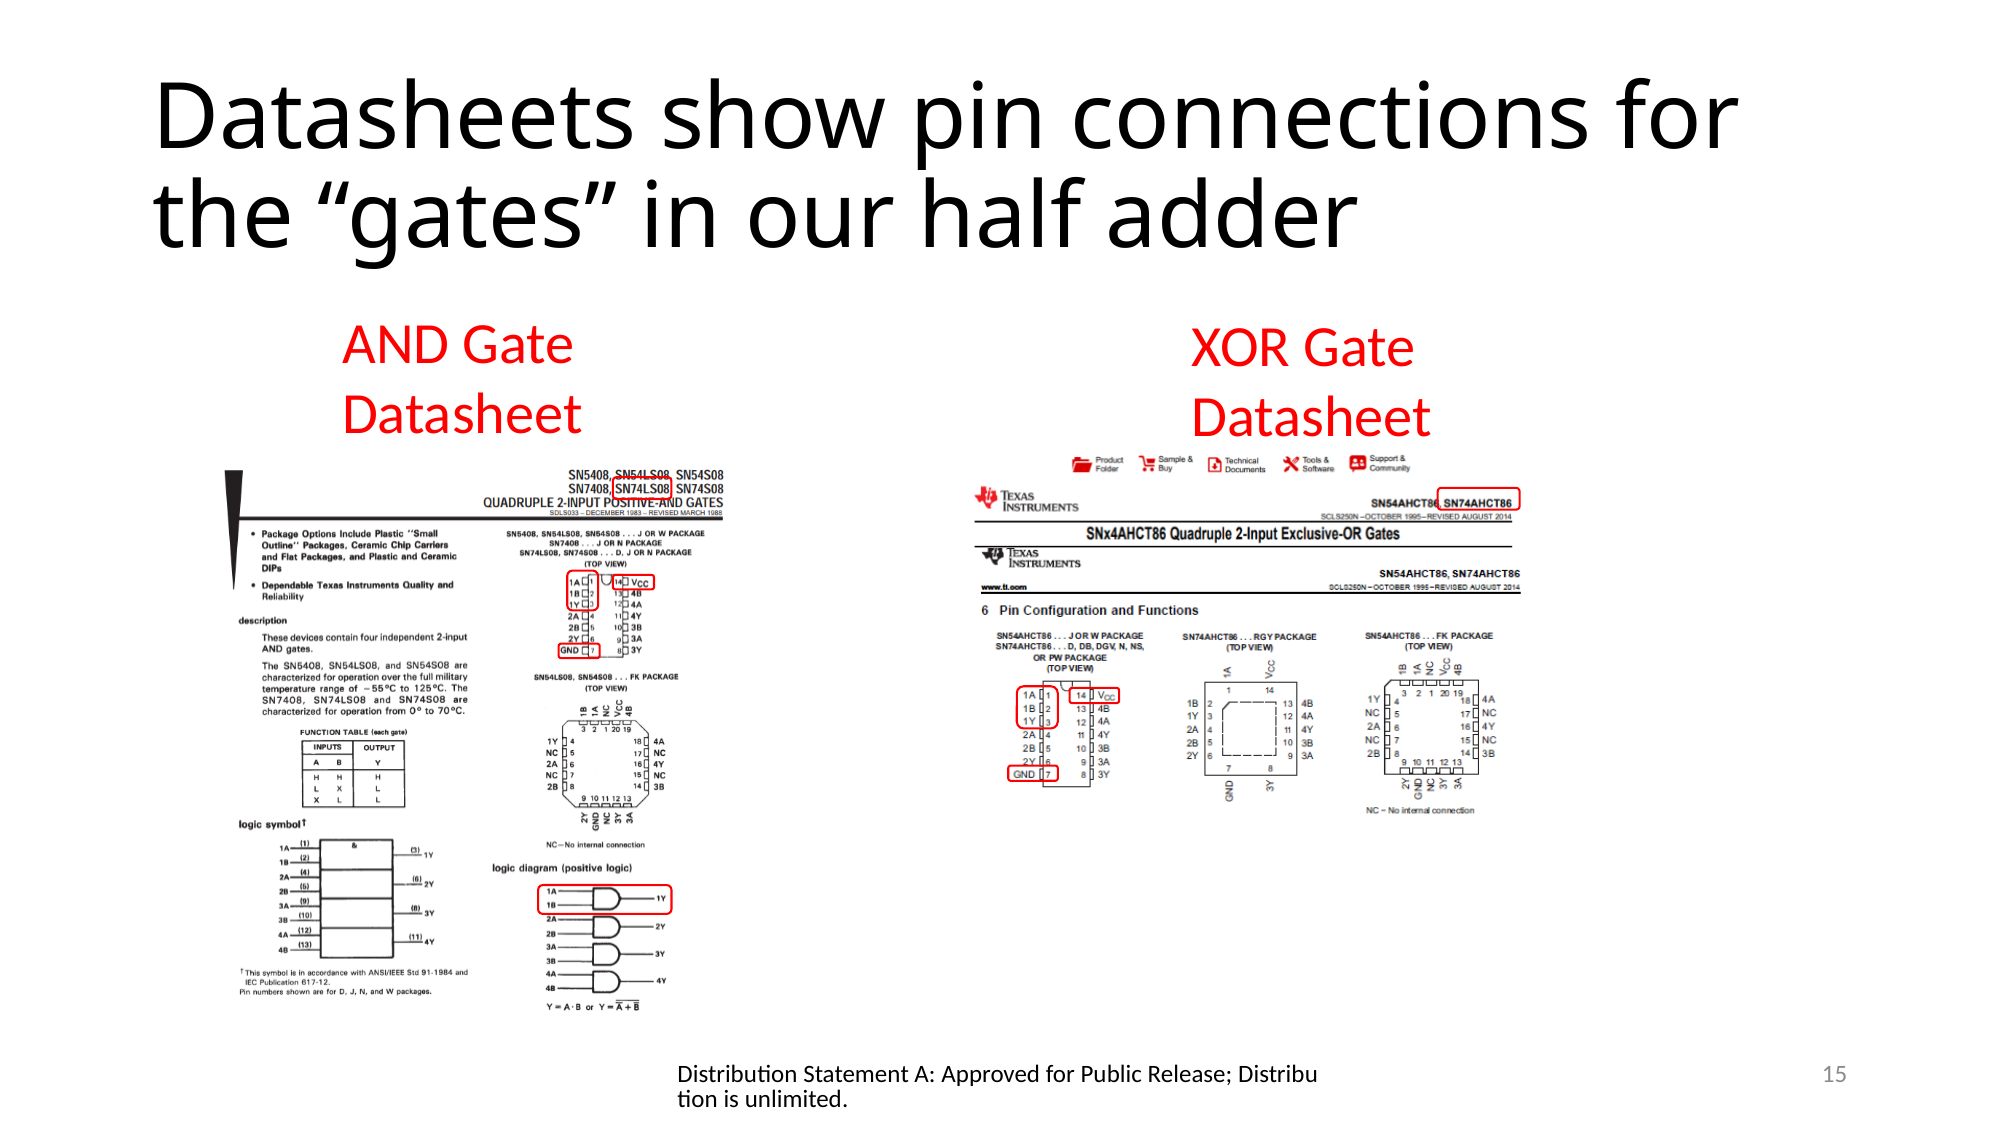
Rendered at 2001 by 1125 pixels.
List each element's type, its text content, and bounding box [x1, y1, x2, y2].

slide_number 15 [1412, 1042, 1863, 1103]
footer Distribution Statement A: Approved for Public Release; Distribution is unlimited. [662, 1042, 1338, 1103]
text_box XOR Gate Datasheet [1177, 300, 1640, 456]
picture [208, 465, 731, 1028]
text_box AND Gate Datasheet [327, 297, 749, 453]
title Datasheets show pin connections for the “gates” in our half adder [137, 59, 1863, 278]
picture [957, 449, 1550, 827]
